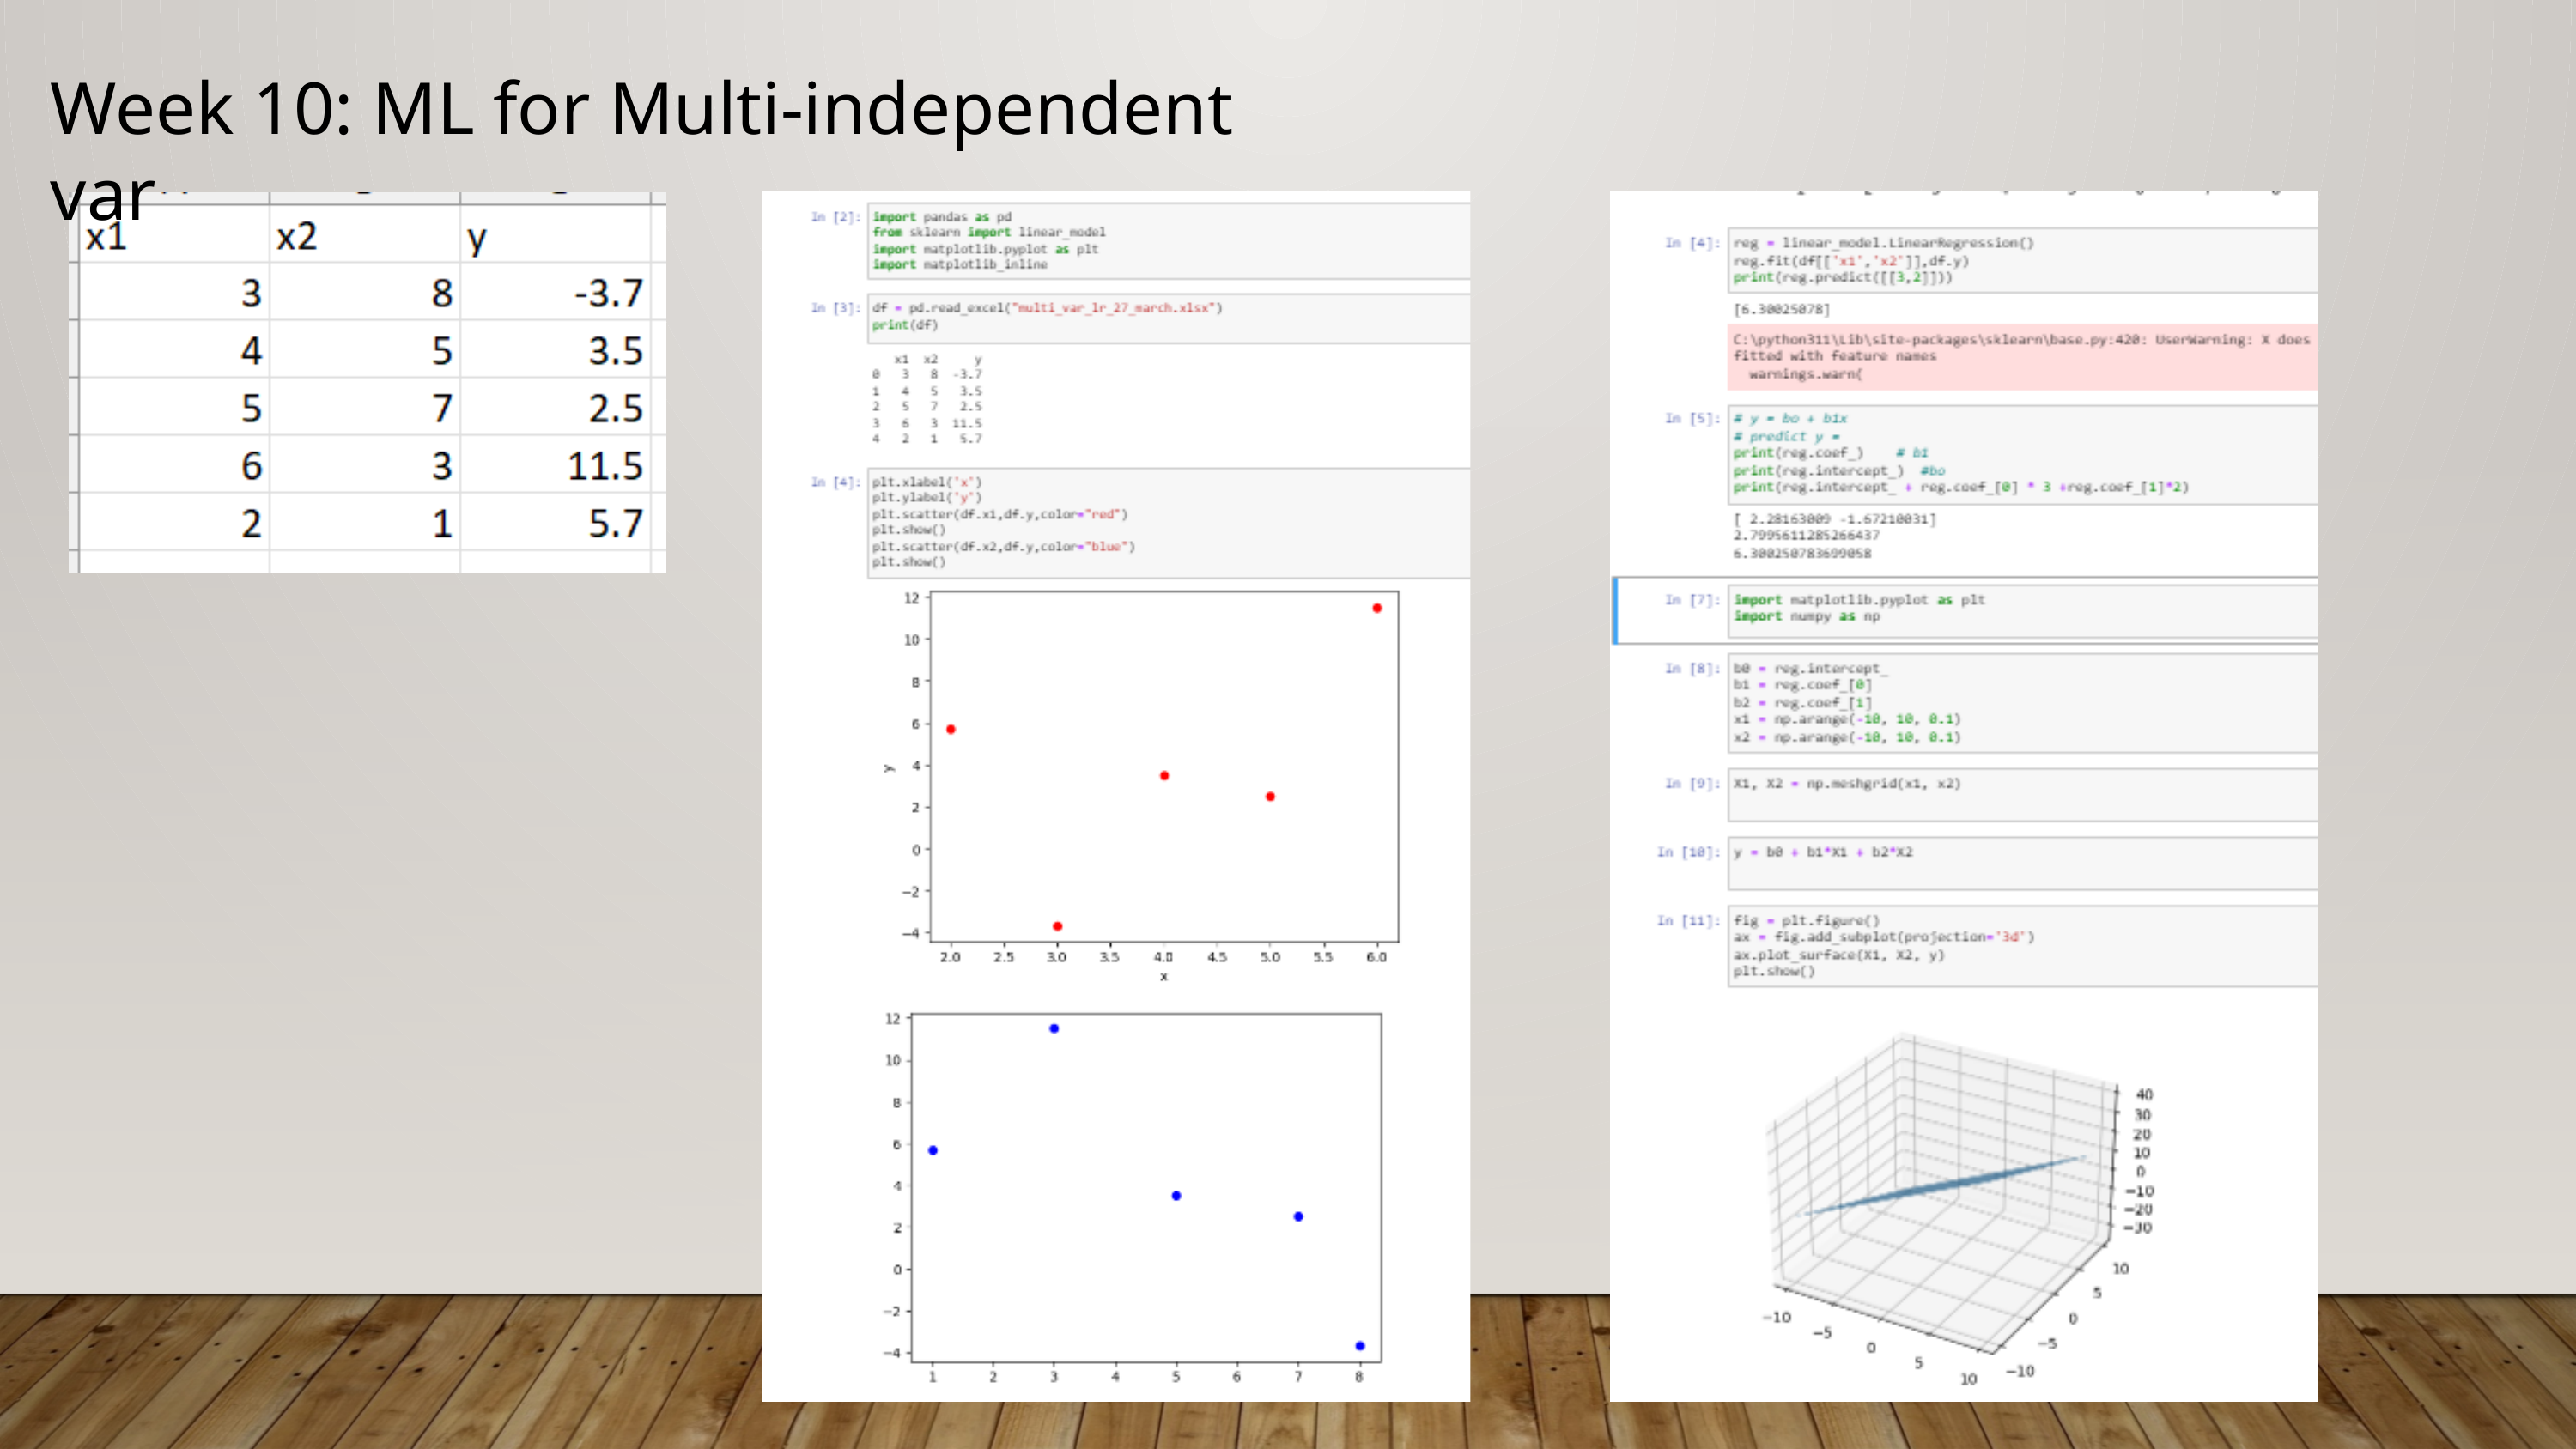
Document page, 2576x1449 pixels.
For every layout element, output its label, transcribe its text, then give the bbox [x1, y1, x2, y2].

picture [0, 191, 2576, 1449]
picture [69, 192, 666, 573]
text_box Week 10: ML for Multi-independent var [38, 56, 1294, 241]
